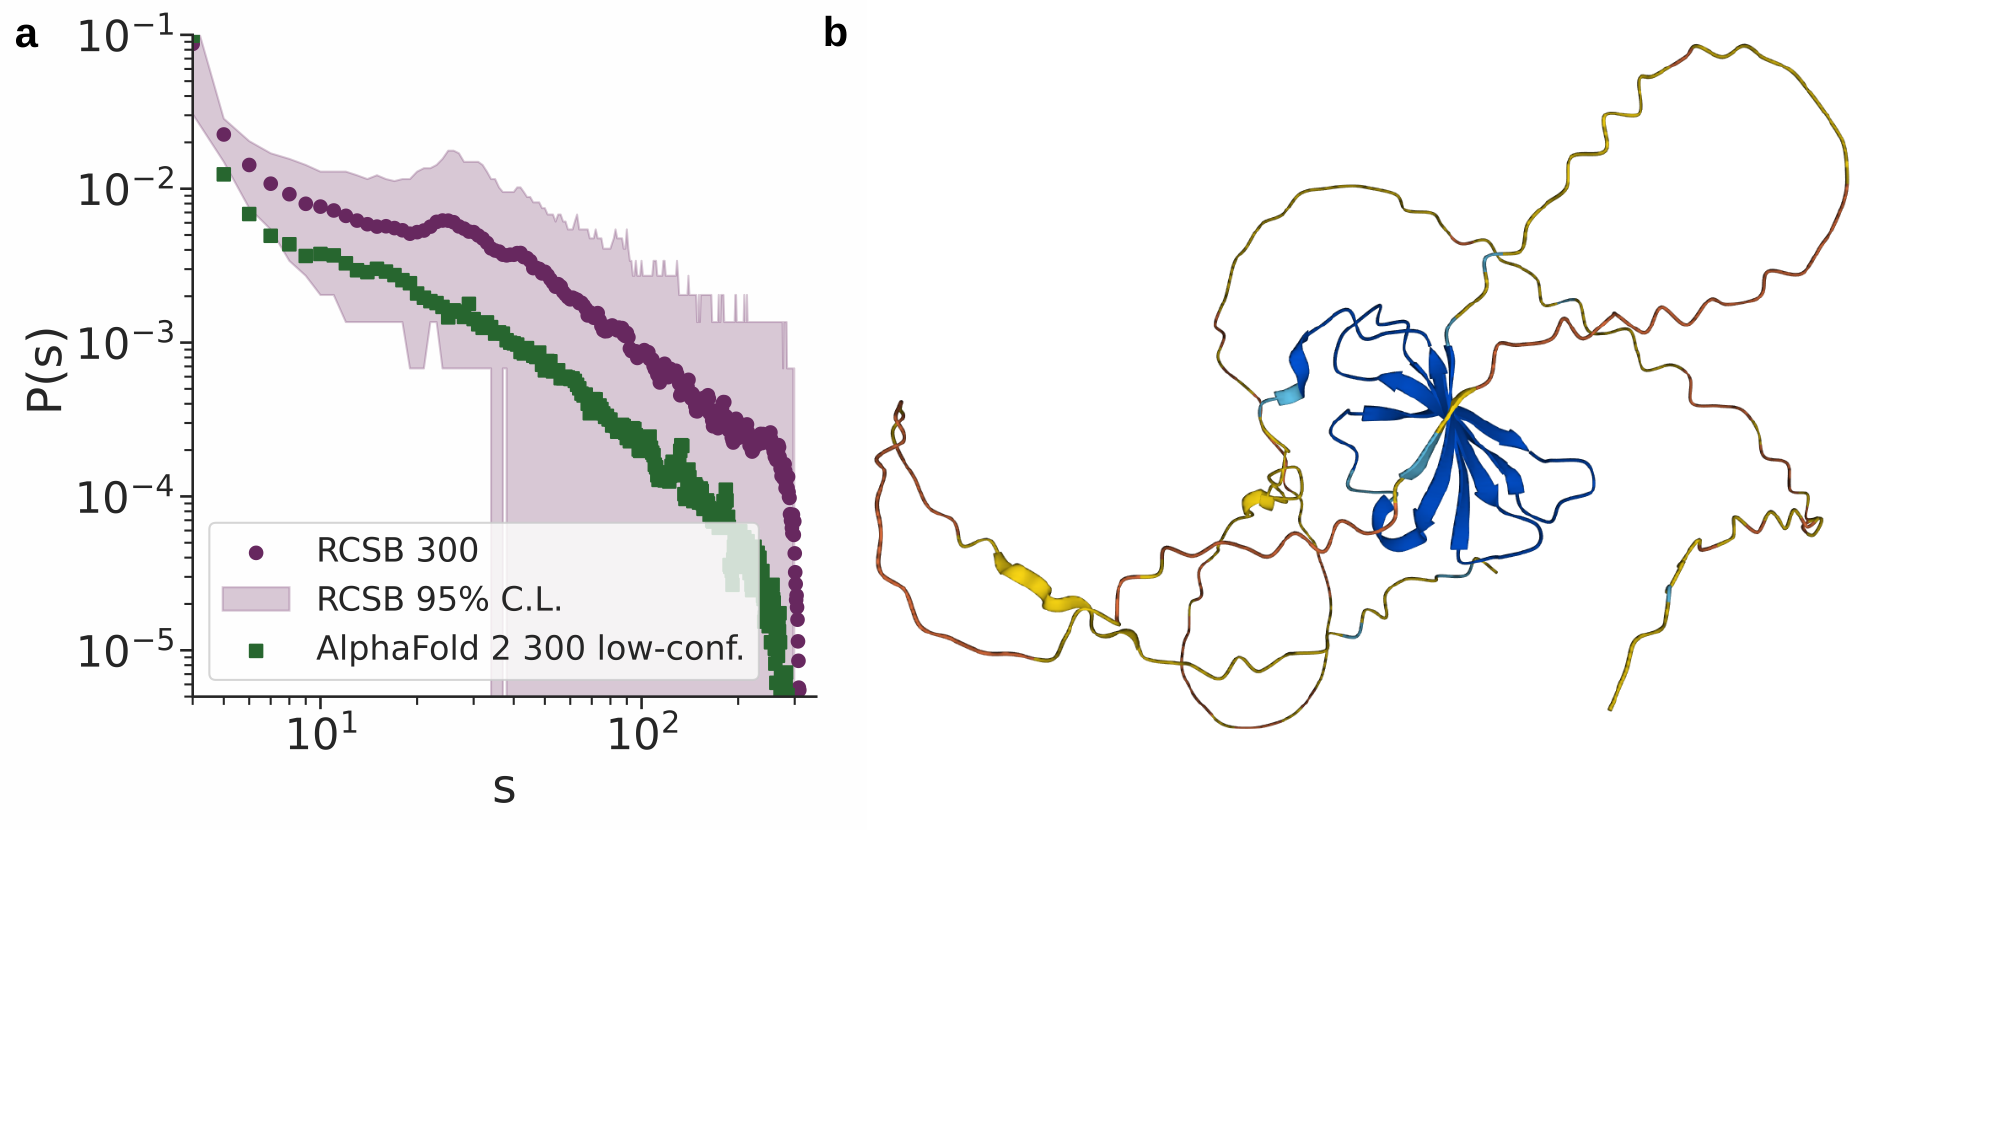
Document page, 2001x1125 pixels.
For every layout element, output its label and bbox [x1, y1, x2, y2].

picture [0, 0, 1861, 912]
